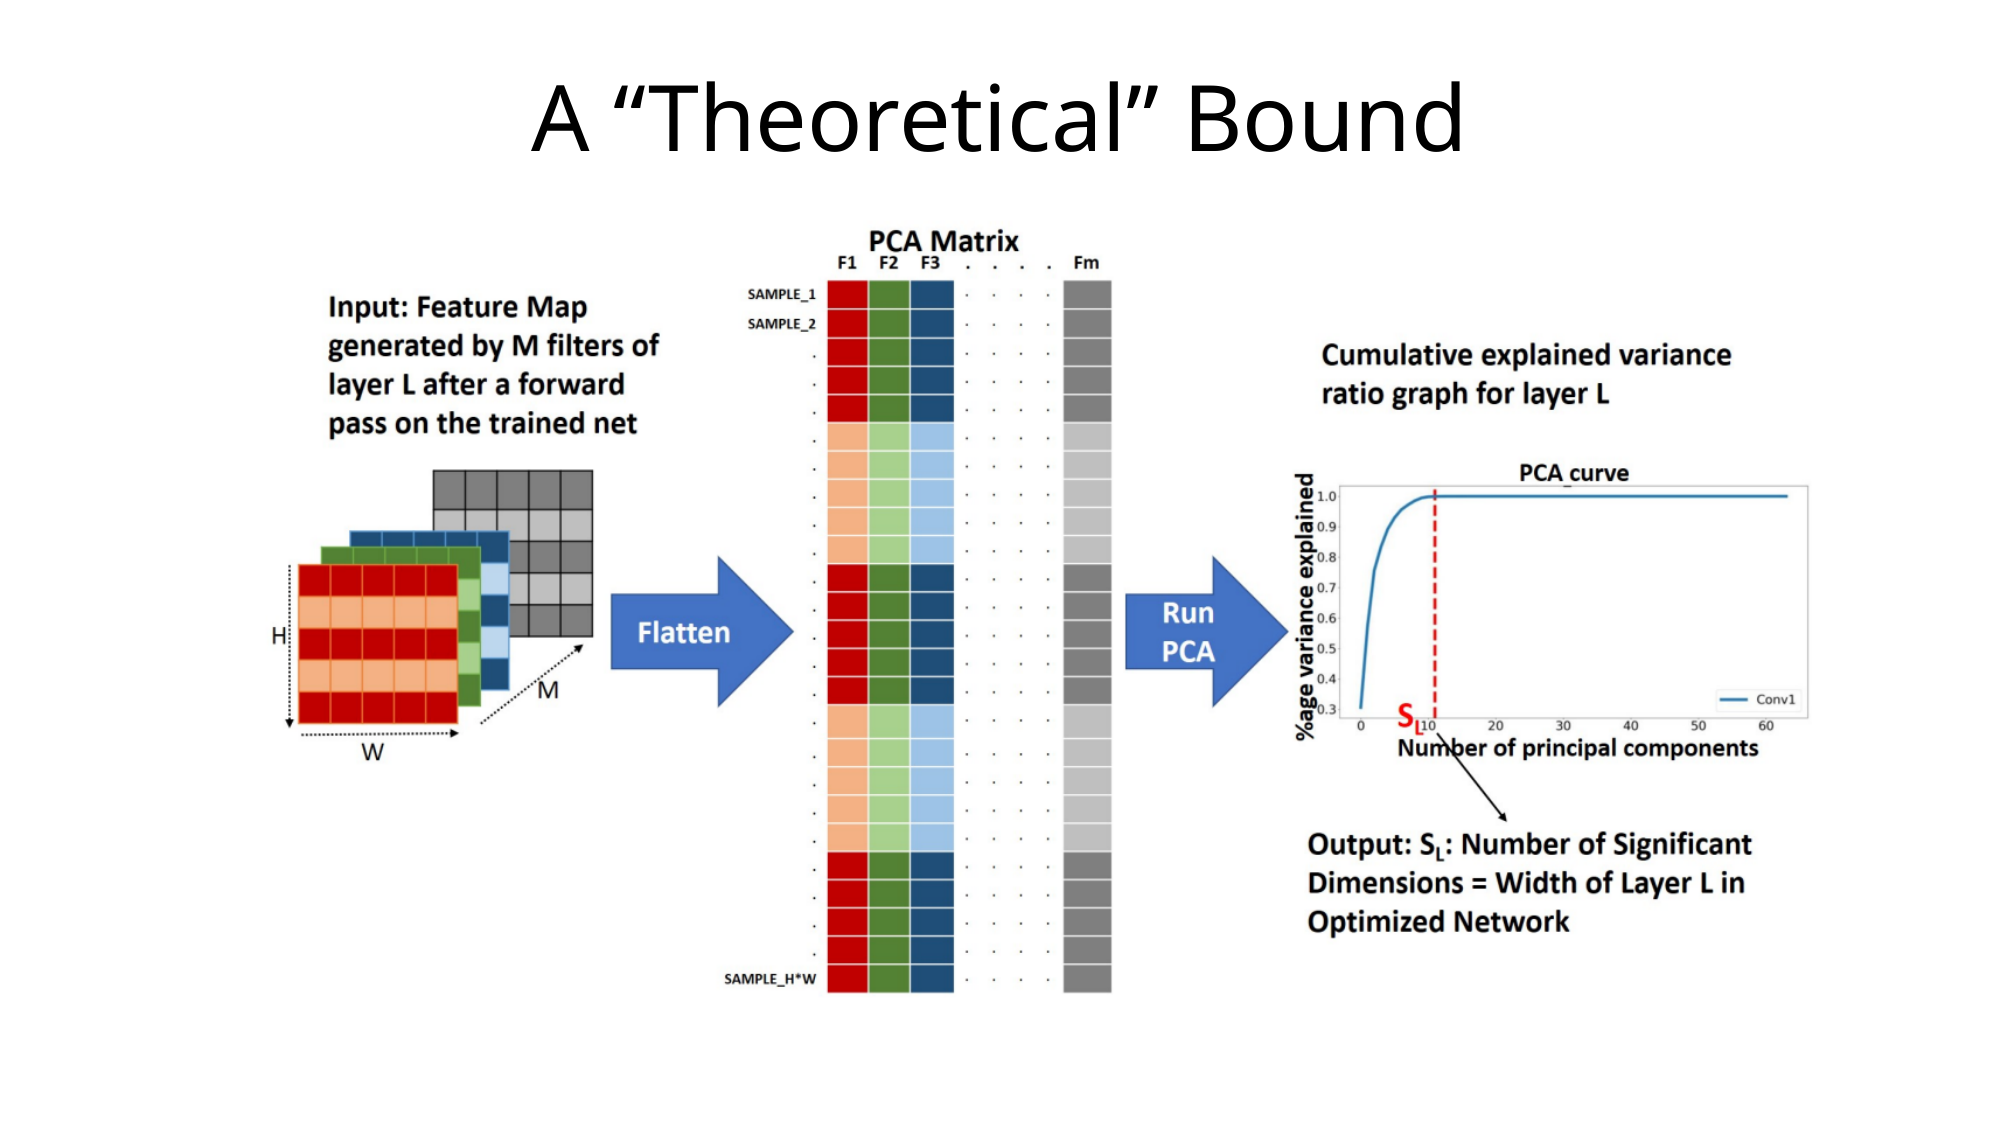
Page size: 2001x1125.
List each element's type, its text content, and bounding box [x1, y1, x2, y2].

title A “Theoretical” Bound [137, 12, 1863, 231]
picture [250, 187, 1812, 1009]
